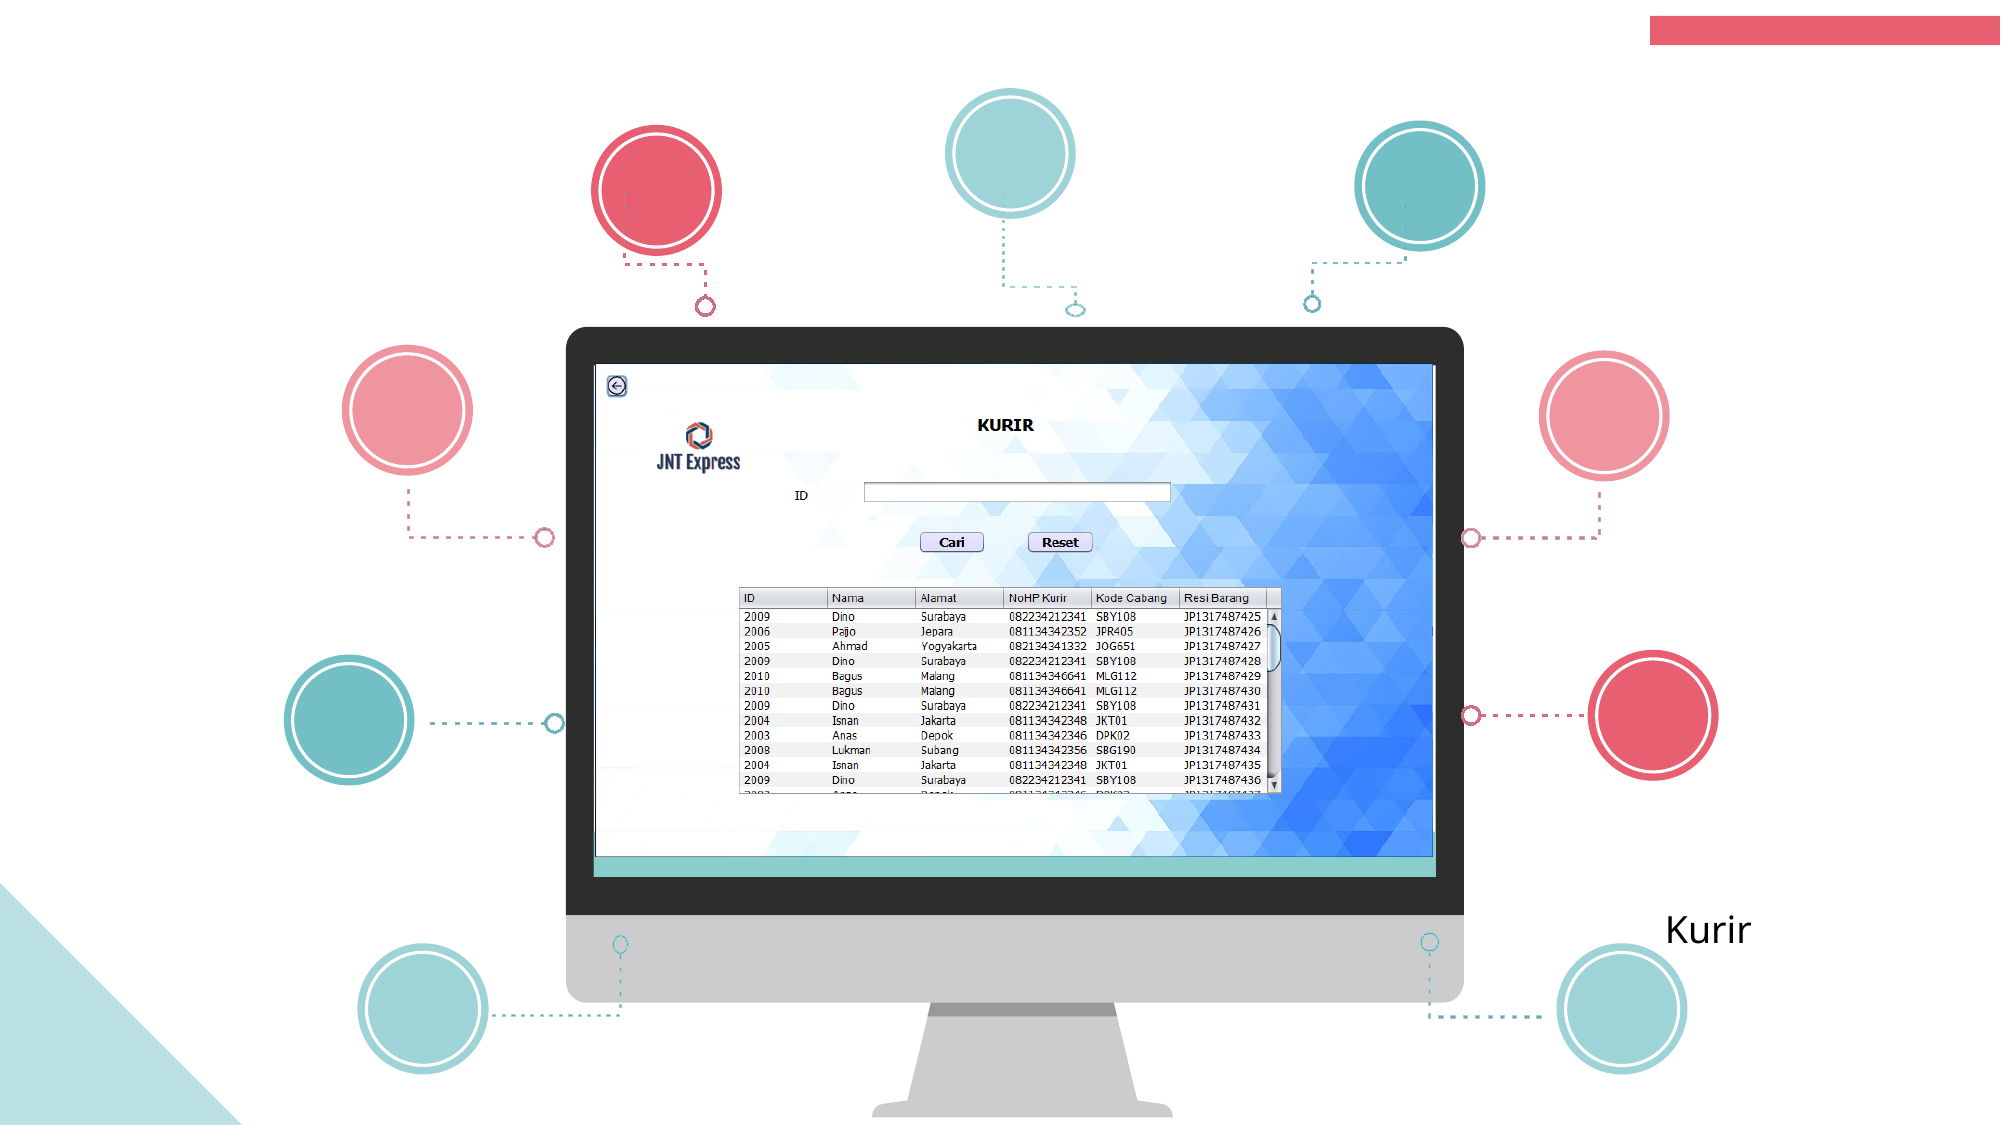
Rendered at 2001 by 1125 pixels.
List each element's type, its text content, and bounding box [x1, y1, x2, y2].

text_box [953, 97, 1068, 211]
text_box [357, 943, 489, 1075]
text_box [1538, 350, 1670, 482]
text_box [1464, 705, 1486, 726]
text_box [366, 952, 480, 1066]
text_box [1556, 943, 1688, 1075]
text_box [1354, 120, 1486, 252]
picture [595, 363, 1433, 857]
text_box [1649, 15, 2000, 46]
text_box [1363, 129, 1477, 243]
text_box [945, 88, 1076, 219]
text_box [350, 353, 464, 467]
text_box [1596, 658, 1710, 772]
text_box [1587, 649, 1719, 781]
text_box [541, 713, 565, 734]
text_box [0, 881, 244, 1125]
text_box [695, 294, 716, 317]
text_box [591, 124, 722, 256]
text_box [1303, 290, 1321, 313]
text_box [565, 326, 1464, 1118]
text_box [532, 527, 555, 548]
text_box [1464, 528, 1486, 548]
text_box Kurir [1649, 898, 2000, 959]
text_box [1565, 952, 1679, 1066]
text_box [292, 663, 406, 777]
text_box [341, 344, 473, 476]
text_box [1547, 359, 1661, 473]
text_box [1065, 300, 1086, 317]
text_box [283, 654, 415, 786]
text_box [599, 133, 714, 248]
